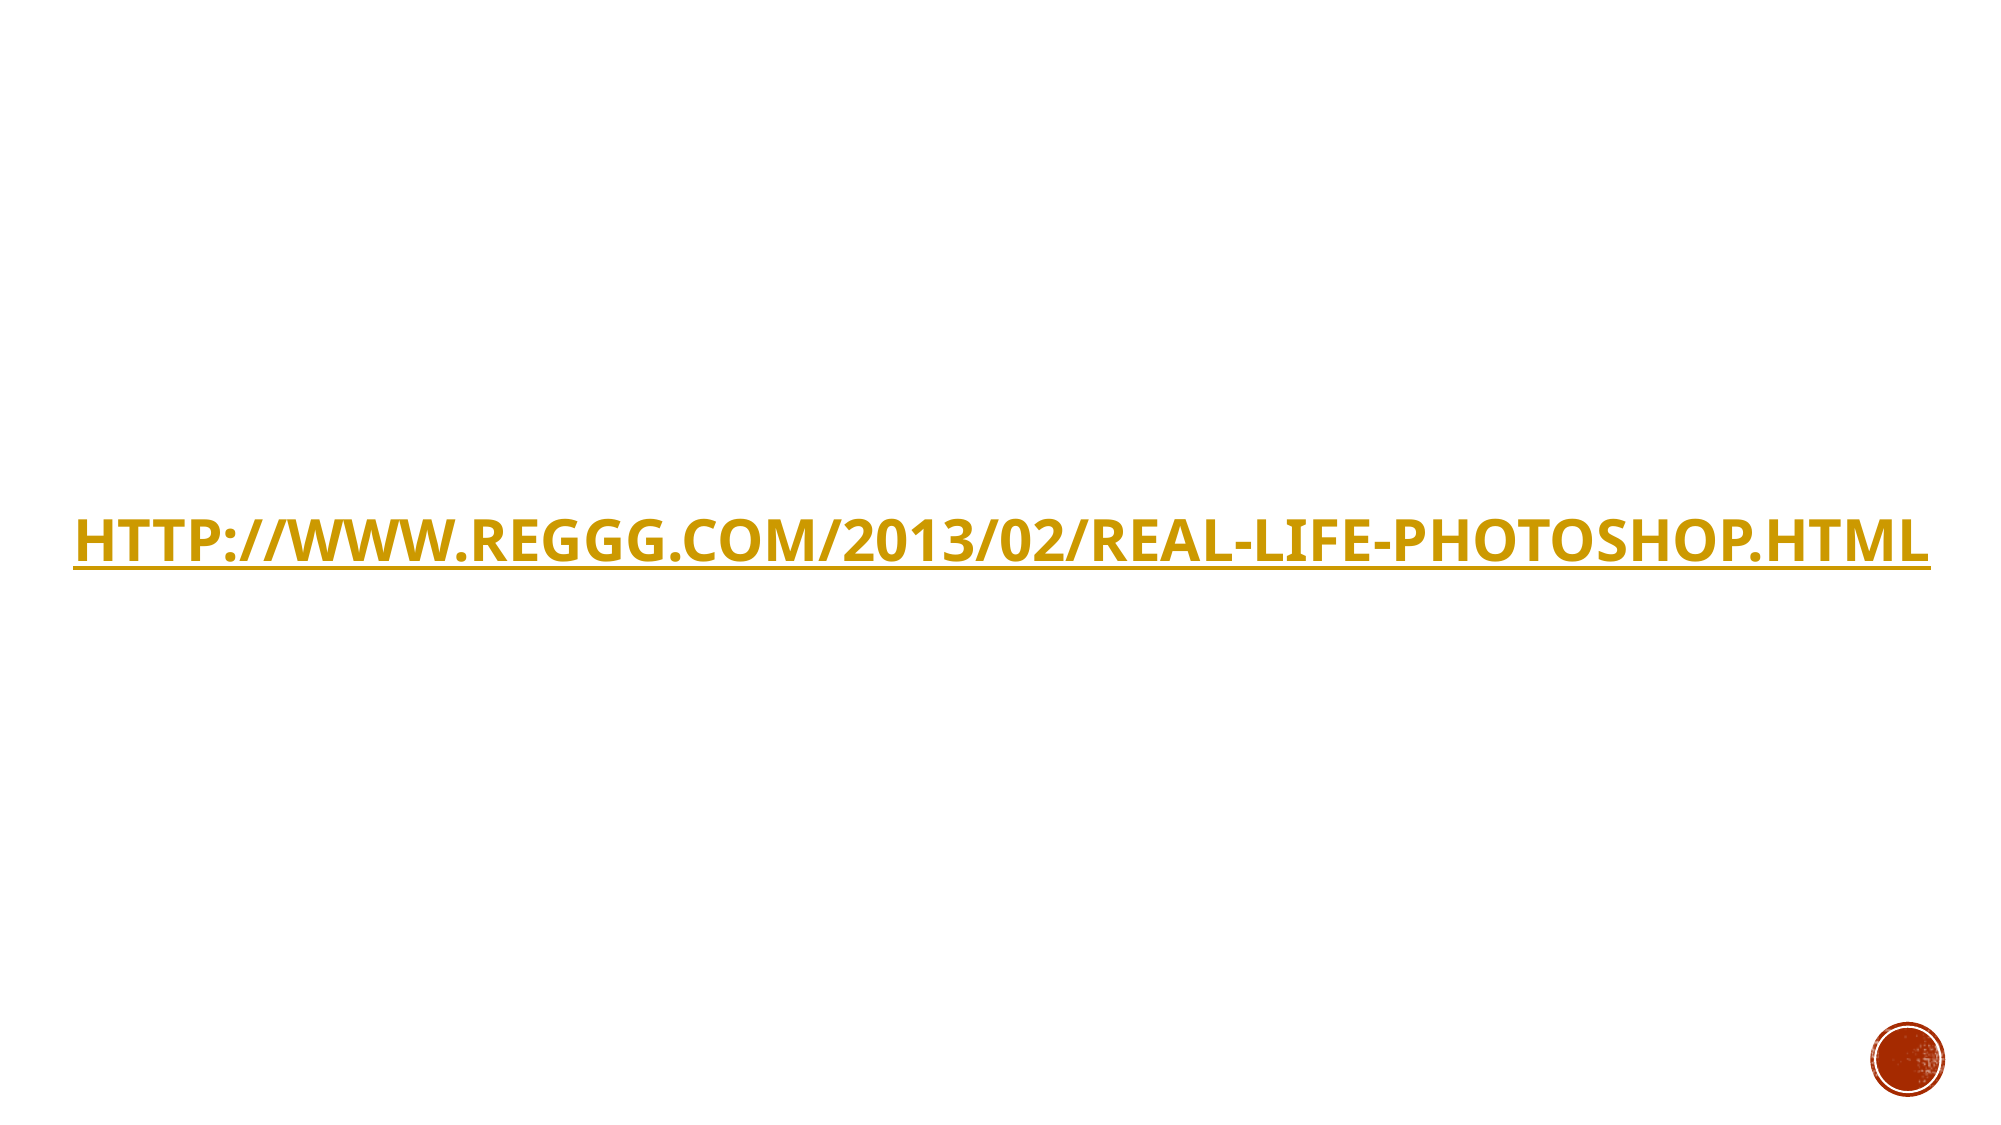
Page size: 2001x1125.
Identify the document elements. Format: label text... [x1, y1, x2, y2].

title http://www.reggg.com/2013/02/real-life-photoshop.html [4, 425, 2000, 655]
